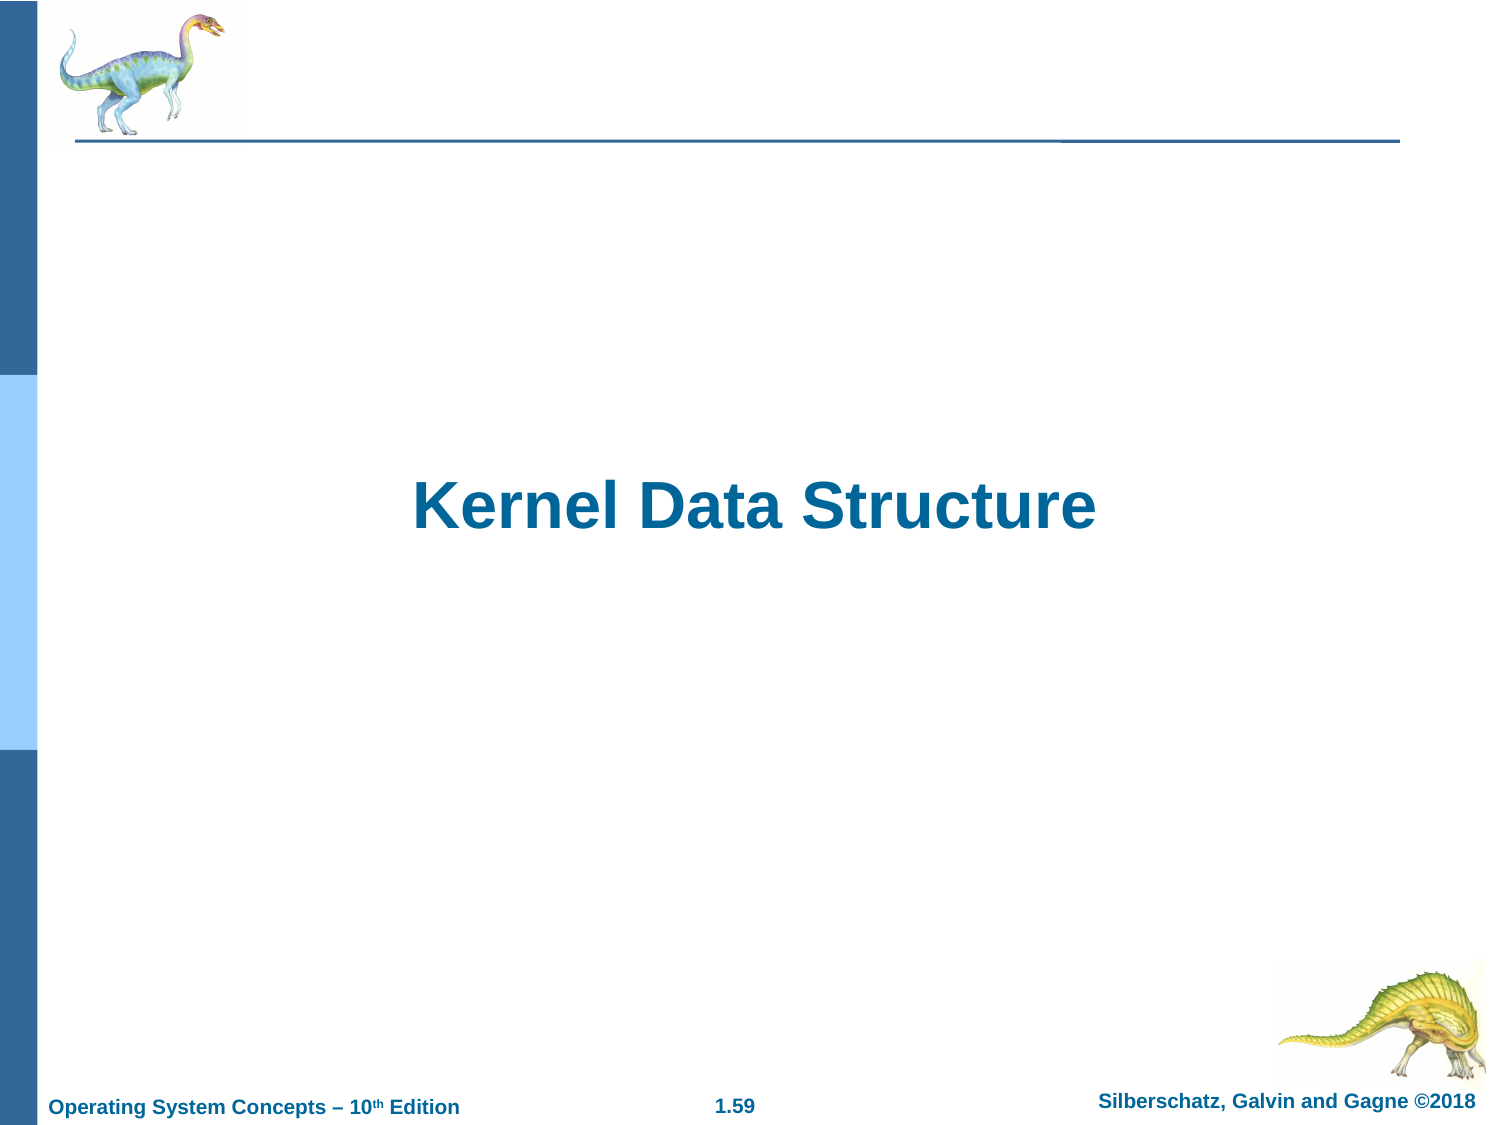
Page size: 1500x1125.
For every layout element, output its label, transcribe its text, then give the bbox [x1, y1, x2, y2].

text_box [233, 467, 1357, 930]
picture [46, 0, 243, 149]
title Kernel Data Structure [77, 448, 1434, 549]
picture [1275, 959, 1486, 1090]
